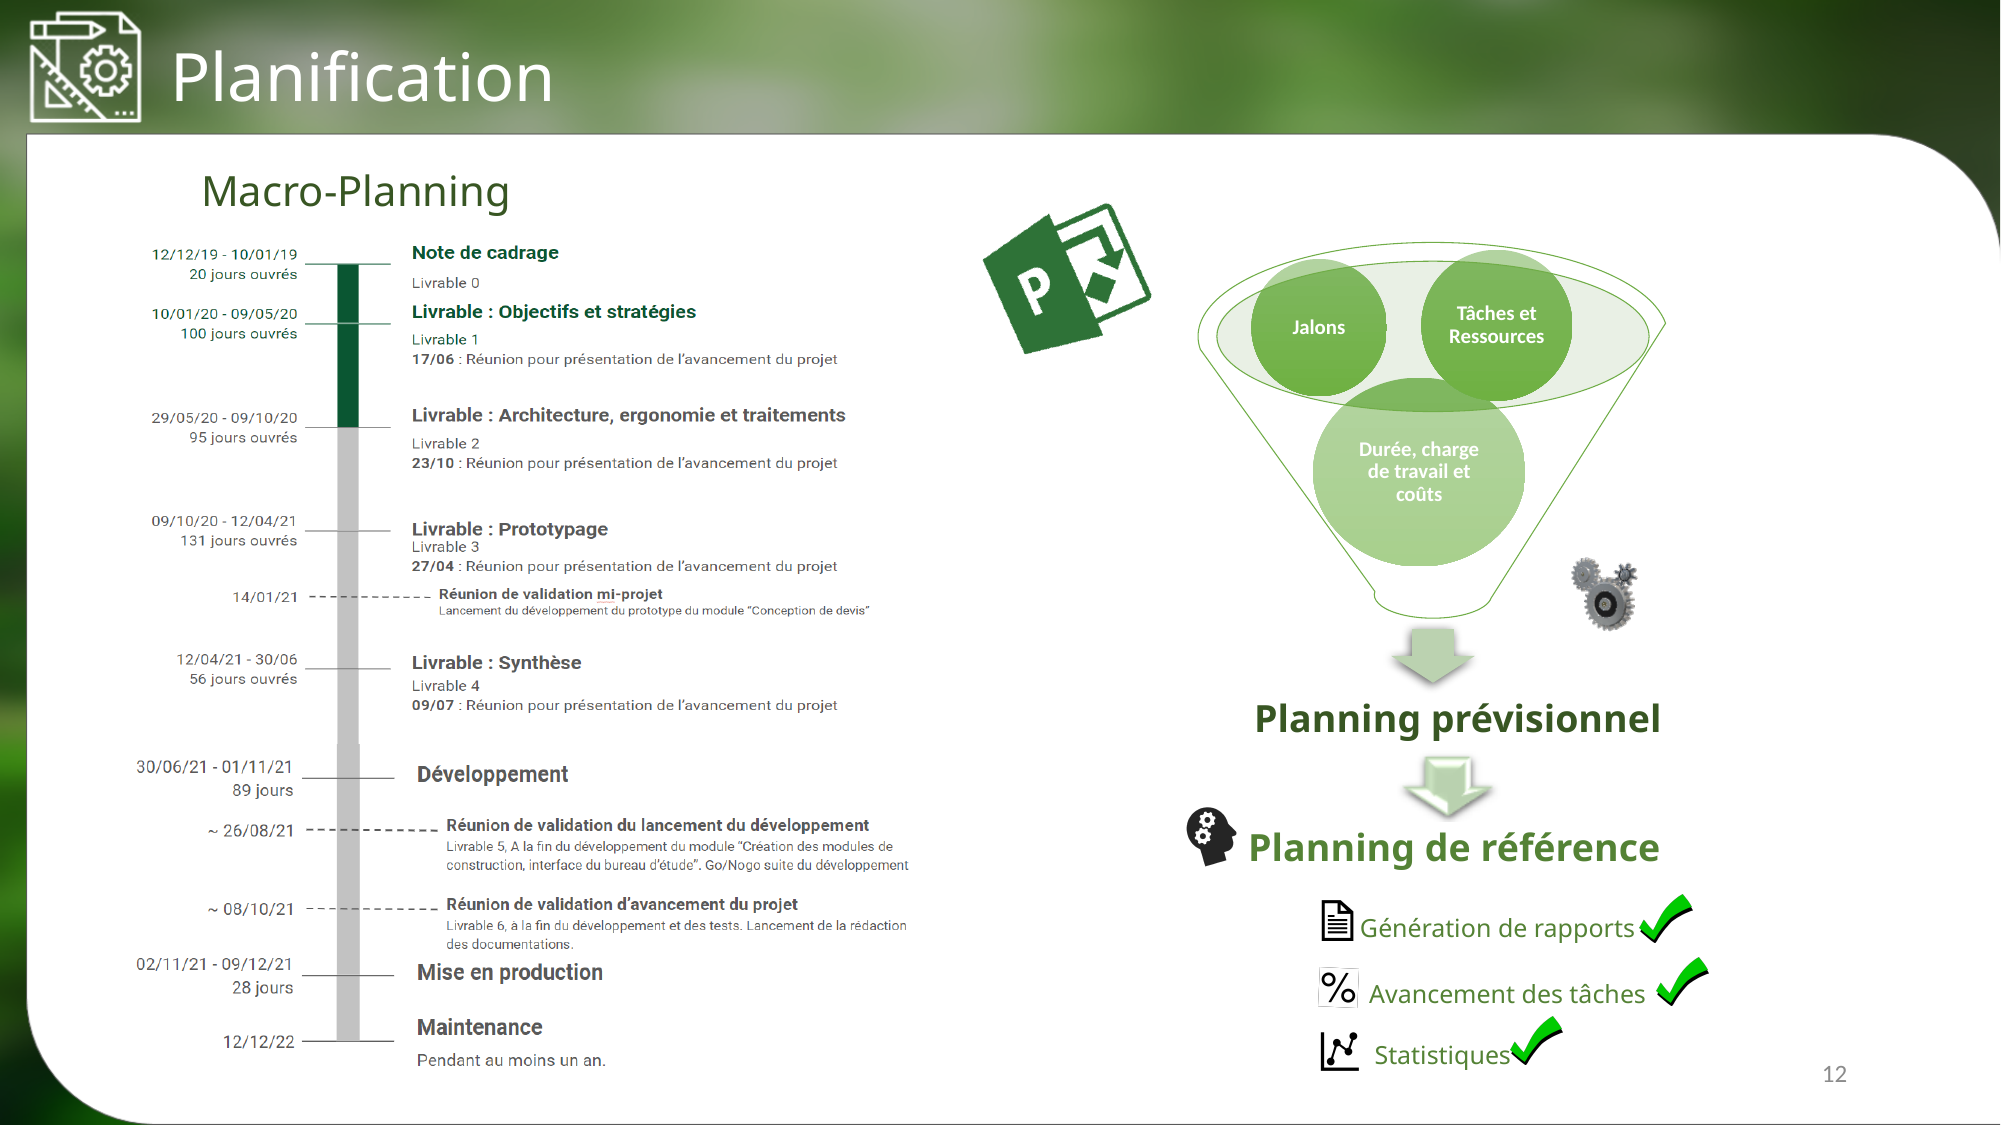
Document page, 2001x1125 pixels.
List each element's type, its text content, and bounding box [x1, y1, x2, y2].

text_box Macro-Planning [186, 157, 571, 222]
text_box Planification [155, 27, 1926, 123]
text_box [1164, 794, 1752, 916]
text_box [1054, 239, 1812, 777]
picture [0, 0, 2001, 1125]
text_box Génération de rapports [1338, 916, 1658, 968]
text_box Avancement des tâches [1341, 951, 1674, 1041]
text_box Statistiques [1339, 1013, 1547, 1101]
slide_number 12 [1412, 1042, 1863, 1103]
